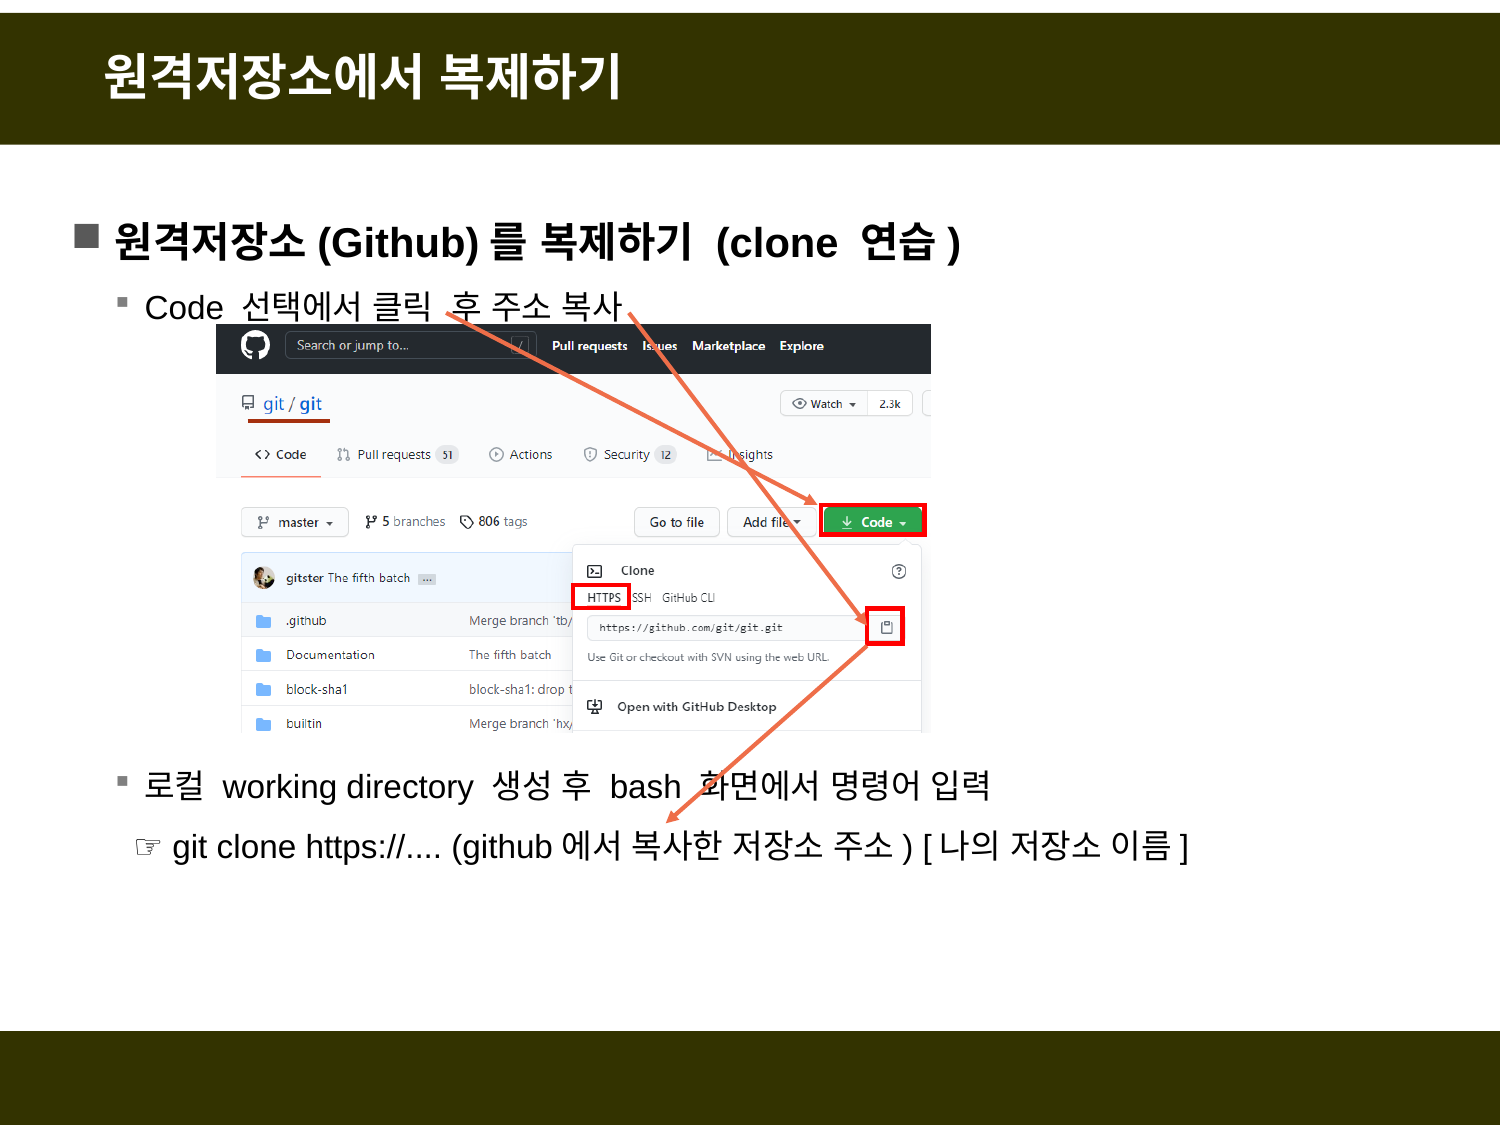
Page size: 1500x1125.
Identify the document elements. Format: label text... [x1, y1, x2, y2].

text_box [665, 645, 868, 824]
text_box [446, 312, 818, 505]
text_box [628, 312, 867, 626]
text_box 원격저장소(Github)를 복제하기 (clone 연습) Code 선택에서 클릭 후 주소 복사 로컬 working directory 생성 후 bash 화면에서 명령어 입력 ☞ git clone https://.... (github에서 복사한 저장소 주소) [나의 저장소 이름] [56, 183, 1474, 821]
picture [216, 324, 931, 734]
title 원격저장소에서 복제하기 [88, 31, 1282, 126]
